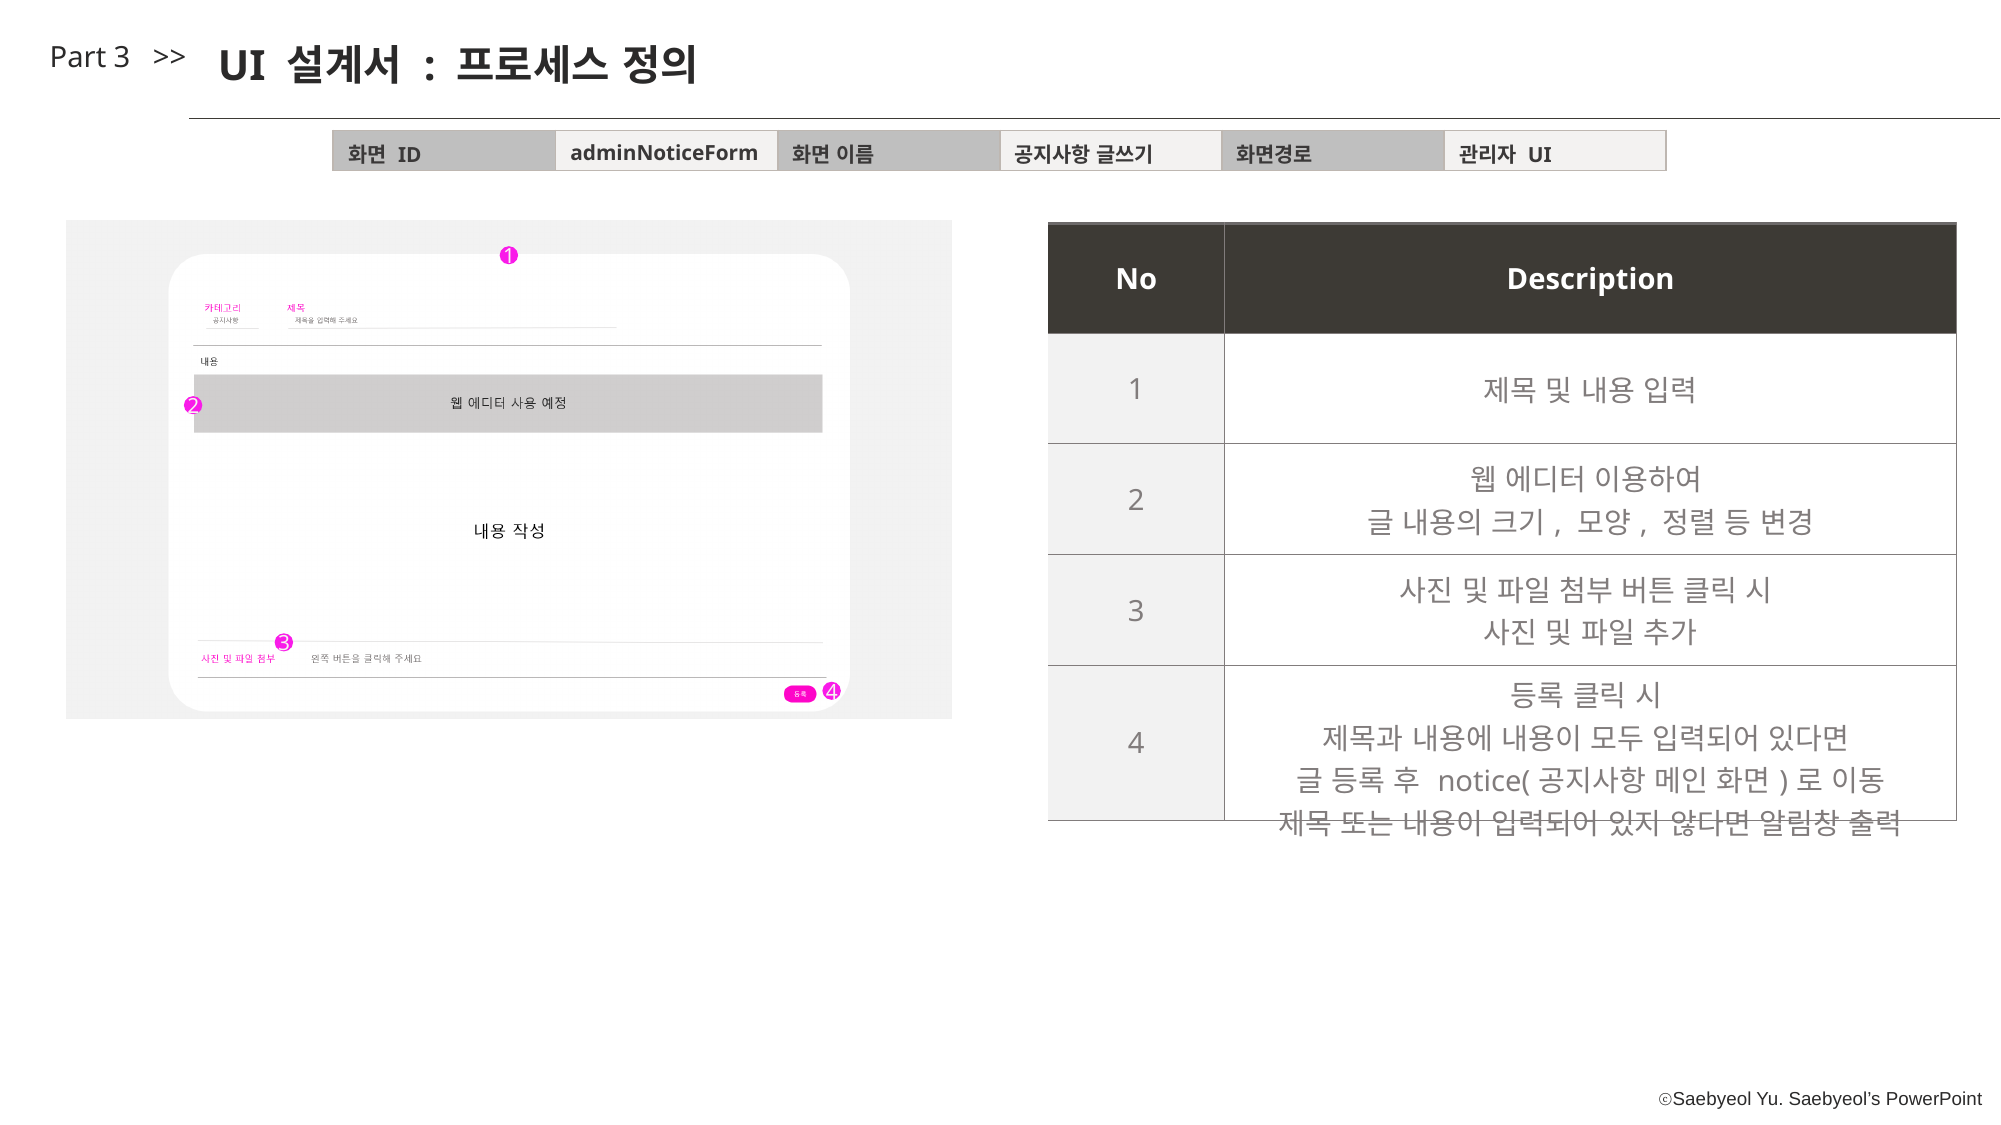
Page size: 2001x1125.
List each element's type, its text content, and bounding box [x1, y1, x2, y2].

table_cell 제목 및 내용 입력 [1225, 334, 1956, 443]
table_cell 2 [1048, 444, 1224, 554]
table_cell 웹 에디터 이용하여 글 내용의 크기, 모양, 정렬 등 변경 [1225, 444, 1956, 554]
table_header 관리자 UI [1445, 131, 1665, 170]
picture [65, 220, 952, 719]
table_header adminNoticeForm [556, 131, 777, 170]
table_cell 사진 및 파일 첨부 버튼 클릭 시 사진 및 파일 추가 [1225, 555, 1956, 665]
table_cell 1 [1048, 334, 1224, 443]
table_header 화면 ID [334, 131, 555, 170]
text_box Part 3 >> [34, 30, 202, 81]
table_header No [1048, 225, 1224, 333]
table_header 화면경로 [1223, 131, 1443, 170]
table_cell 등록 클릭 시 제목과 내용에 내용이 모두 입력되어 있다면 글 등록 후 notice(공지사항 메인 화면)로 이동 제목 또는 내용이 입력되어 있지 않다면 알림창 출력 [1225, 666, 1956, 820]
table_header 화면 이름 [779, 131, 999, 170]
table_cell 3 [1048, 555, 1224, 665]
table_cell 4 [1048, 666, 1224, 820]
table_header Description [1225, 225, 1956, 333]
table_header 공지사항 글쓰기 [1001, 131, 1221, 170]
text_box UI 설계서 : 프로세스 정의 [203, 31, 714, 97]
